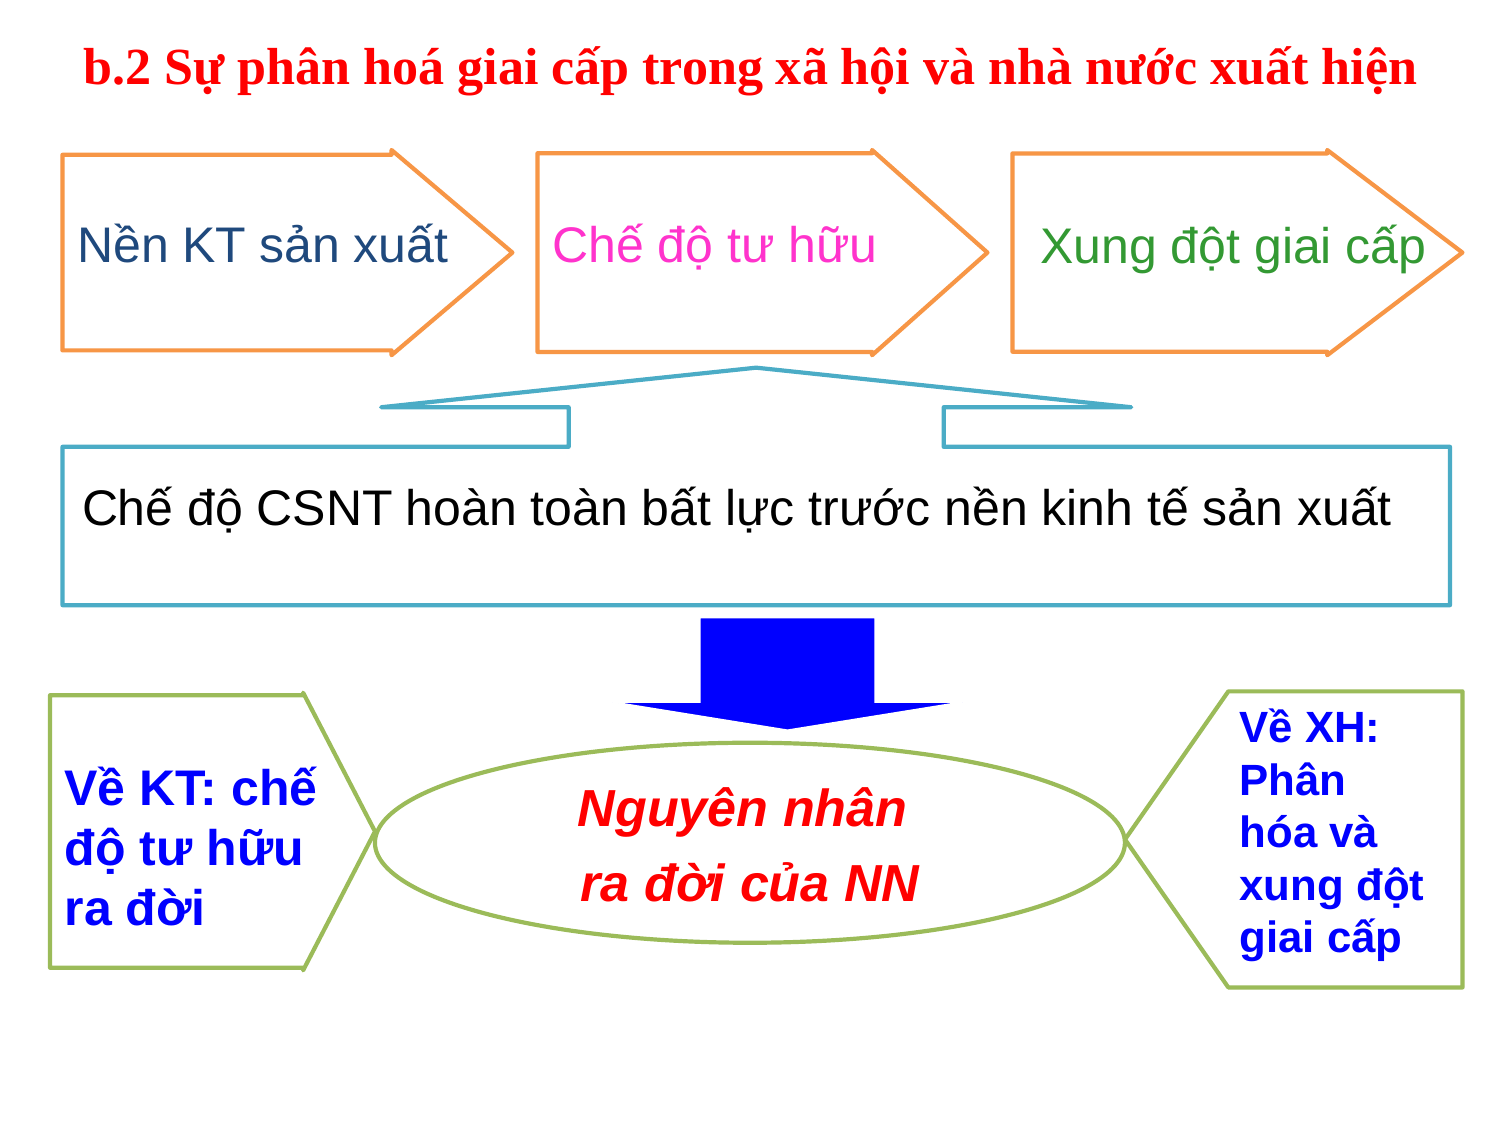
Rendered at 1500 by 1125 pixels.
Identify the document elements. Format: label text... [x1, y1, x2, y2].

text_box [47, 690, 334, 973]
text_box b.2 Sự phân hoá giai cấp trong xã hội và nhà nước xuất hiện [68, 24, 1438, 103]
text_box Xung đột giai cấp [1025, 206, 1451, 281]
text_box Nguyên nhân ra đời của NN [375, 740, 1127, 945]
text_box [1010, 148, 1429, 358]
text_box Về XH: Phân hóa và xung đột giai cấp [1224, 691, 1450, 969]
text_box [535, 148, 990, 358]
text_box [60, 365, 1453, 467]
text_box Chế độ tư hữu [537, 205, 950, 280]
text_box [488, 229, 515, 277]
text_box [1451, 241, 1465, 264]
text_box [1123, 689, 1465, 990]
text_box Nền KT sản xuất [62, 205, 488, 280]
text_box [612, 617, 963, 731]
text_box Về KT: chế độ tư hữu ra đời [50, 747, 375, 943]
text_box [60, 148, 484, 358]
text_box [60, 543, 1453, 608]
text_box Chế độ CSNT hoàn toàn bất lực trước nền kinh tế sản xuất [12, 467, 1463, 543]
